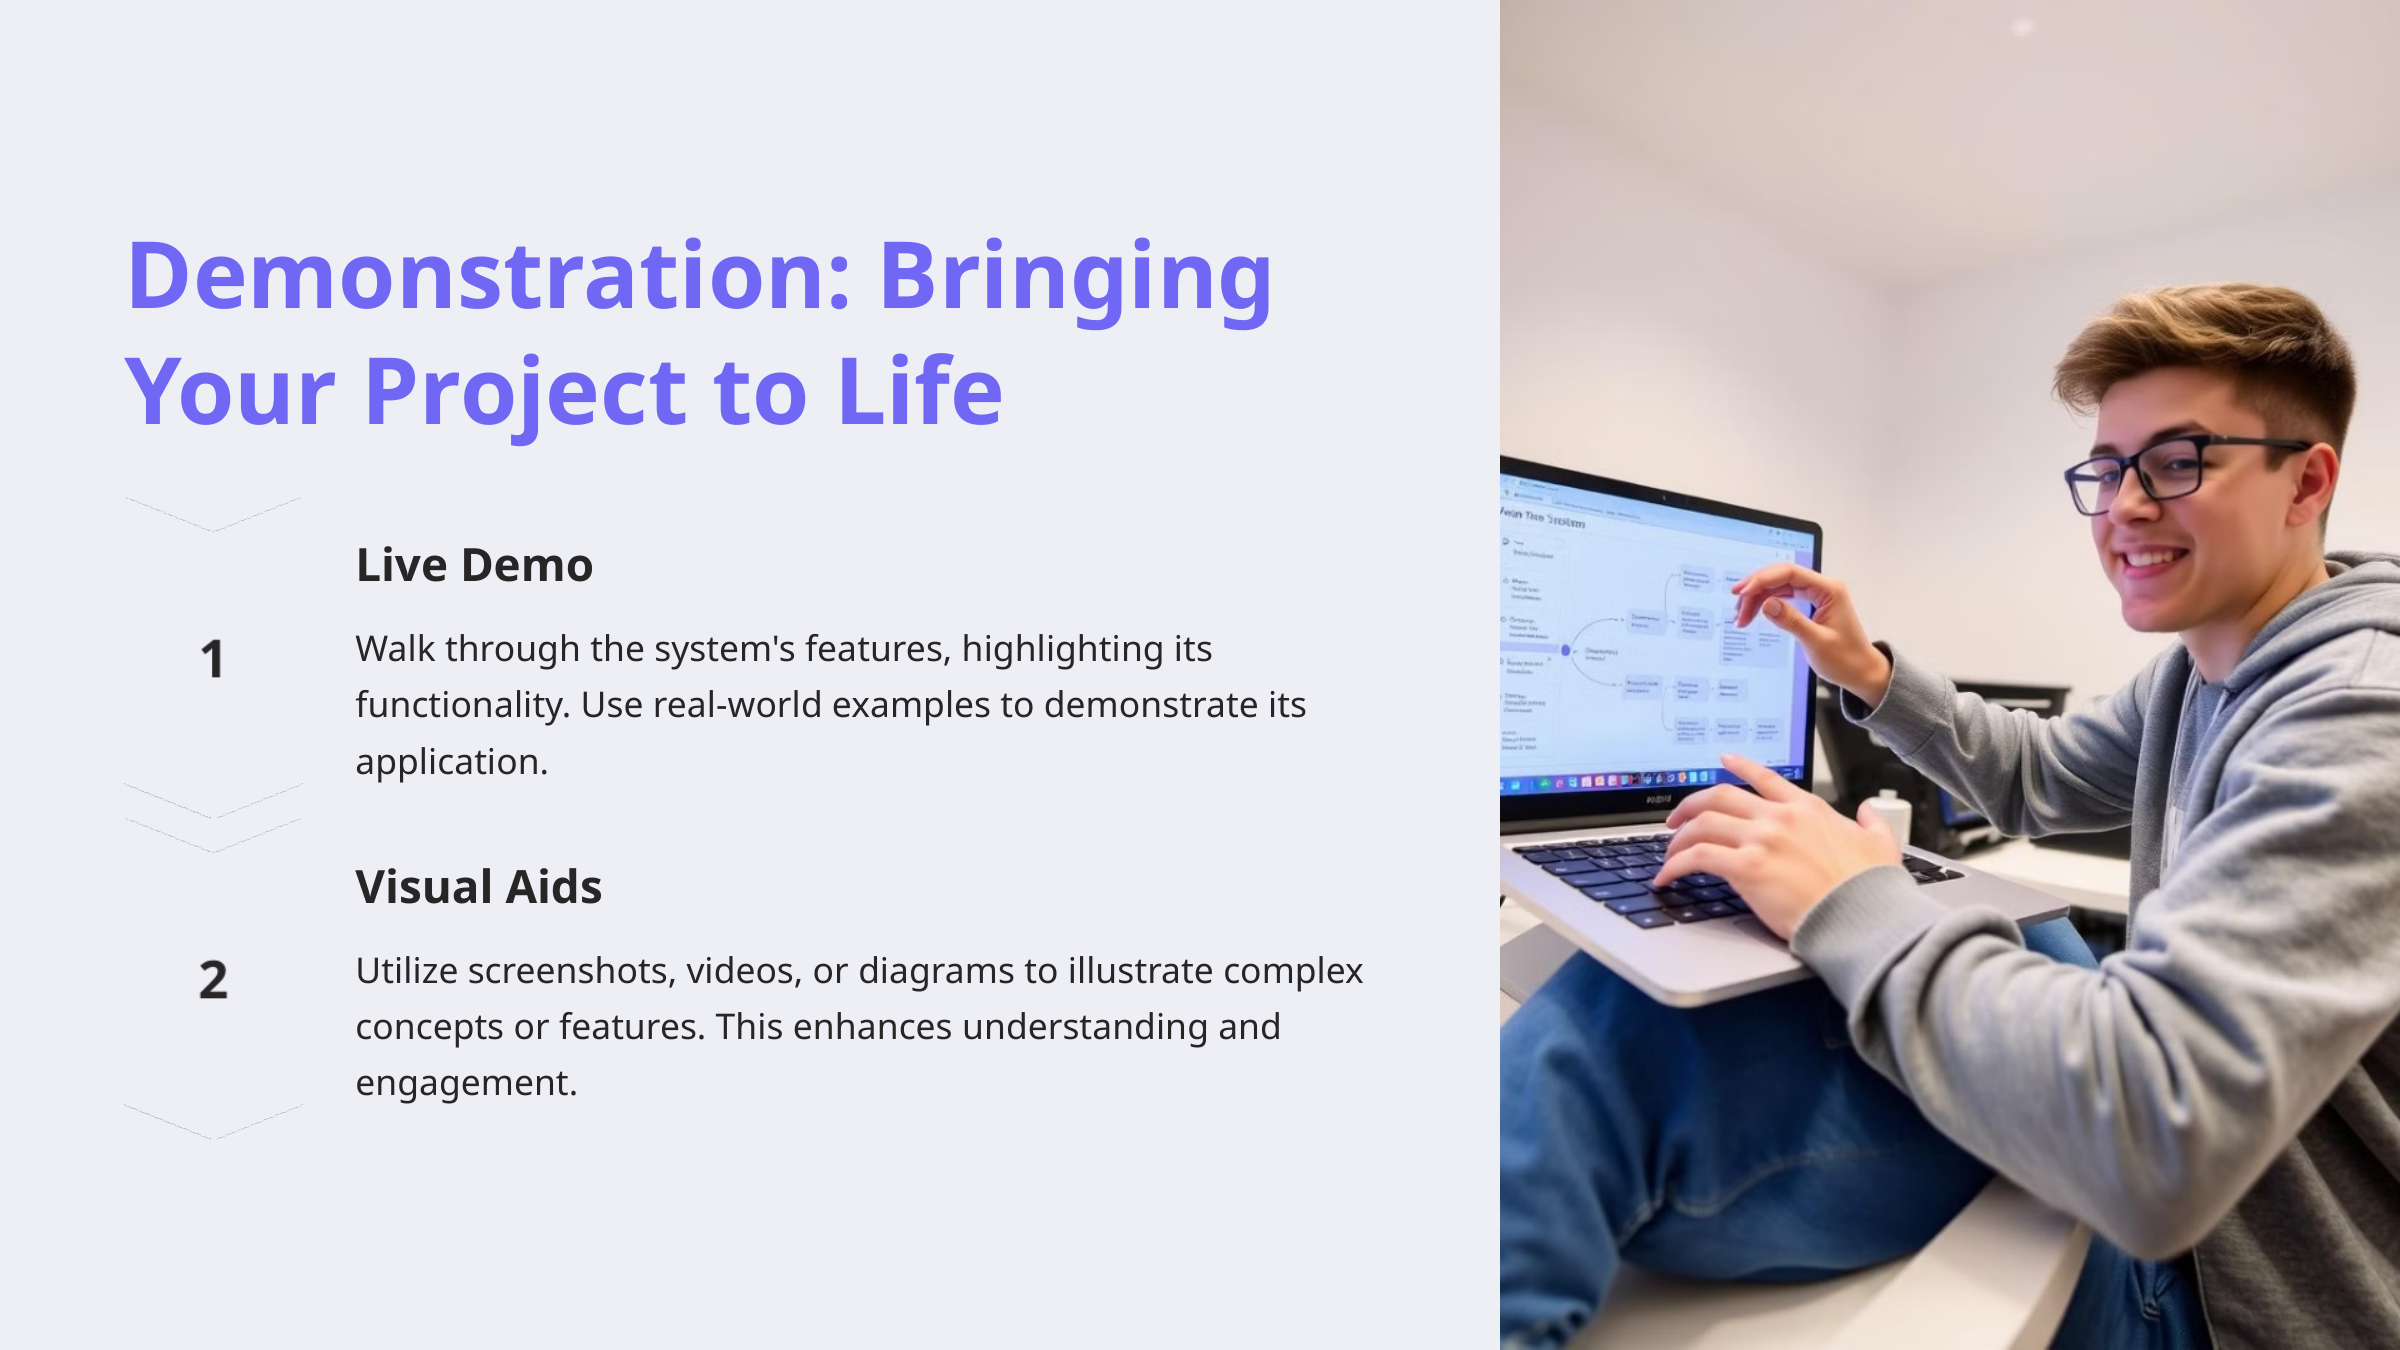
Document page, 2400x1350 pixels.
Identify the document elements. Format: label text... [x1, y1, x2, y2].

picture [1499, 0, 2400, 1350]
text_box Walk through the system's features, highlighting its functionality. Use real-world examples to demonstrate its application. [355, 612, 1376, 783]
text_box Live Demo [355, 532, 823, 592]
text_box Demonstration: Bringing Your Project to Life [124, 209, 1376, 444]
text_box Visual Aids [355, 853, 823, 913]
picture [124, 497, 303, 1140]
text_box Utilize screenshots, videos, or diagrams to illustrate complex concepts or features. This enhances understanding and engagement. [355, 933, 1376, 1105]
